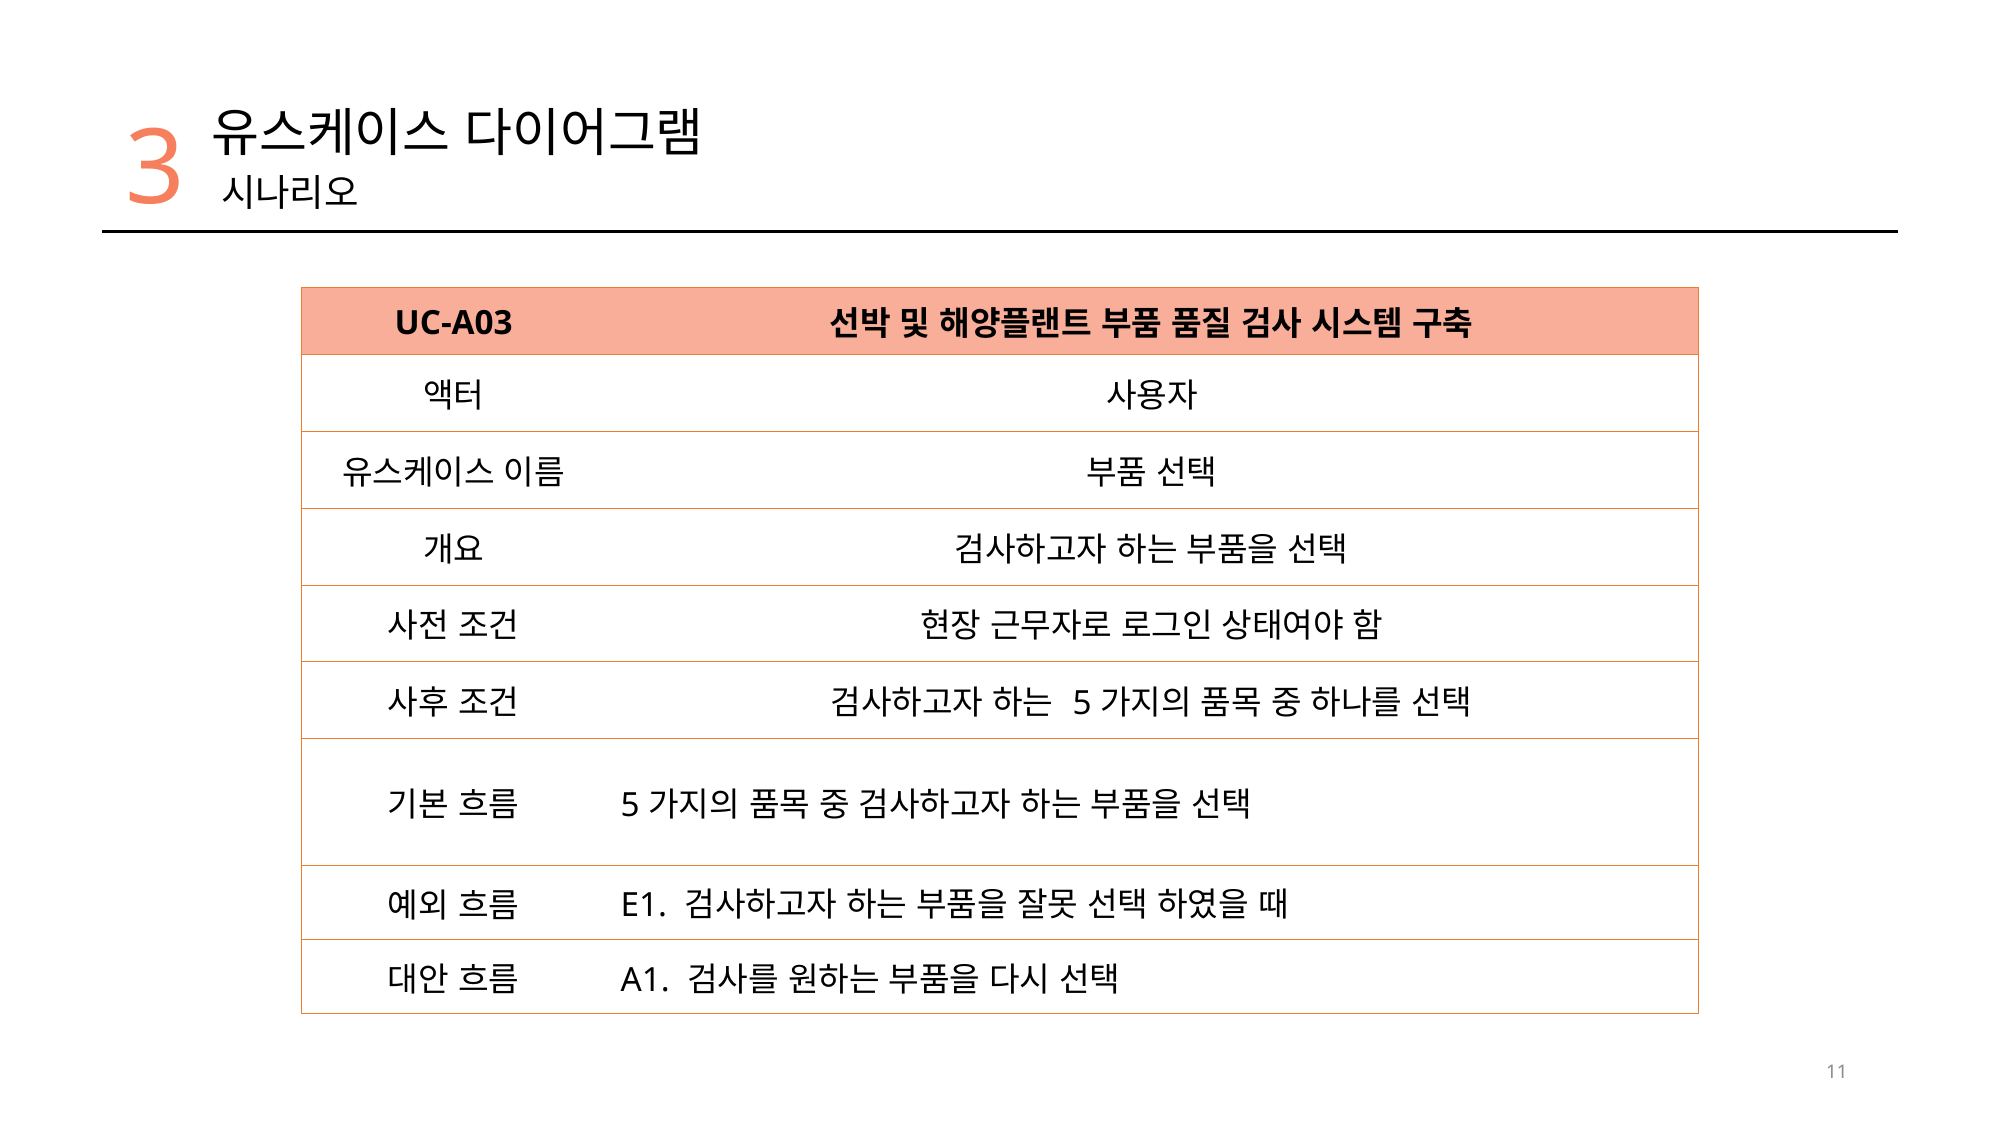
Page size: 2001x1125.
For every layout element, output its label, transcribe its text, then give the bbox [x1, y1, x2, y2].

table_cell 개요 [302, 509, 606, 585]
table_cell 액터 [302, 355, 606, 431]
table_cell 사전 조건 [302, 586, 606, 661]
table_cell 사후 조건 [302, 662, 606, 738]
table_cell A1. 검사를 원하는 부품을 다시 선택 [606, 940, 1698, 1013]
table_cell 현장 근무자로 로그인 상태여야 함 [606, 586, 1698, 661]
text_box 시나리오 [209, 161, 374, 222]
slide_number 11 [1412, 1042, 1863, 1103]
table_cell 부품 선택 [606, 432, 1698, 508]
table_cell 검사하고자 하는 5가지의 품목 중 하나를 선택 [606, 662, 1698, 738]
table_cell 유스케이스 이름 [302, 432, 606, 508]
text_box 유스케이스 다이어그램 [209, 91, 719, 169]
table_cell 예외 흐름 [302, 866, 606, 939]
table_cell E1. 검사하고자 하는 부품을 잘못 선택 하였을 때 [606, 866, 1698, 939]
table_cell 검사하고자 하는 부품을 선택 [606, 509, 1698, 585]
table_cell 대안 흐름 [302, 940, 606, 1013]
table_cell 5가지의 품목 중 검사하고자 하는 부품을 선택 [606, 739, 1698, 865]
table_header 선박 및 해양플랜트 부품 품질 검사 시스템 구축 [606, 288, 1698, 354]
table_cell 기본 흐름 [302, 739, 606, 865]
table_header UC-A03 [302, 288, 606, 354]
text_box 3 [102, 91, 209, 231]
table_cell 사용자 [606, 355, 1698, 431]
